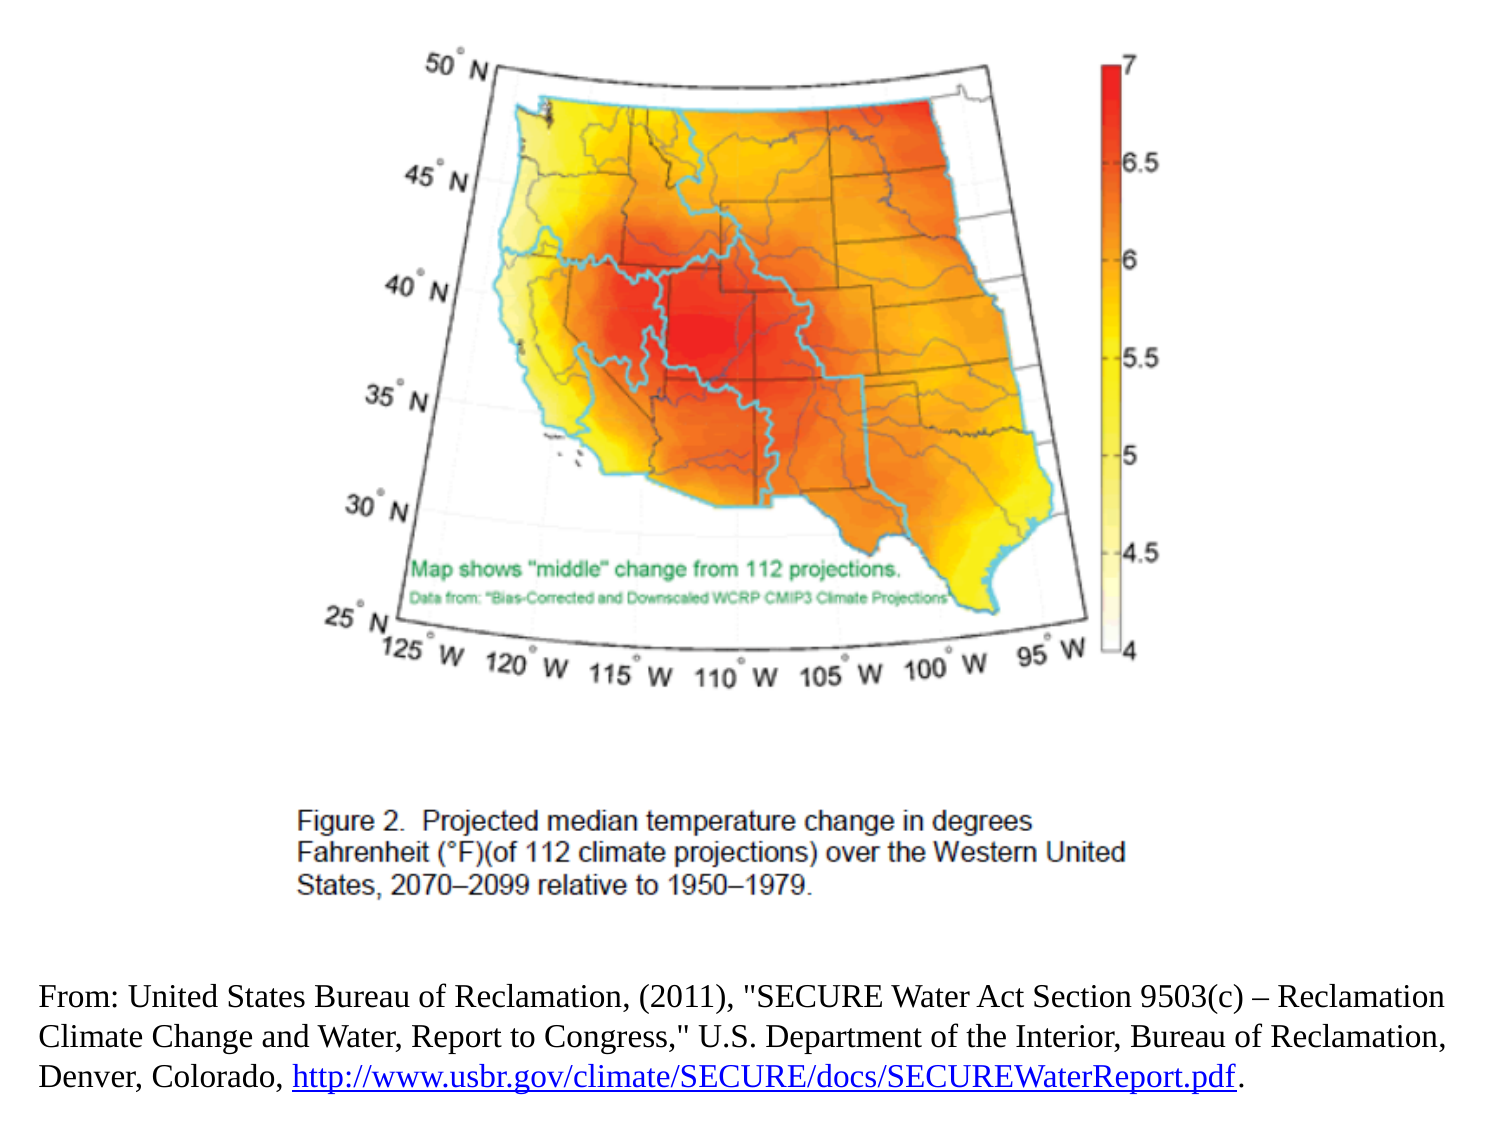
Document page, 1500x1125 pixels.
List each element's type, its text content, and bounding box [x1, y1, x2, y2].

picture [167, 0, 1246, 910]
text_box From: United States Bureau of Reclamation, (2011), "SECURE Water Act Section 9503(c) – Reclamation Climate Change and Water, Report to Congress," U.S. Department of the Interior, Bureau of Reclamation, Denver, Colorado, http://www.usbr.gov/climate/SECURE/docs/SECUREWaterReport.pdf. [23, 967, 1500, 1102]
